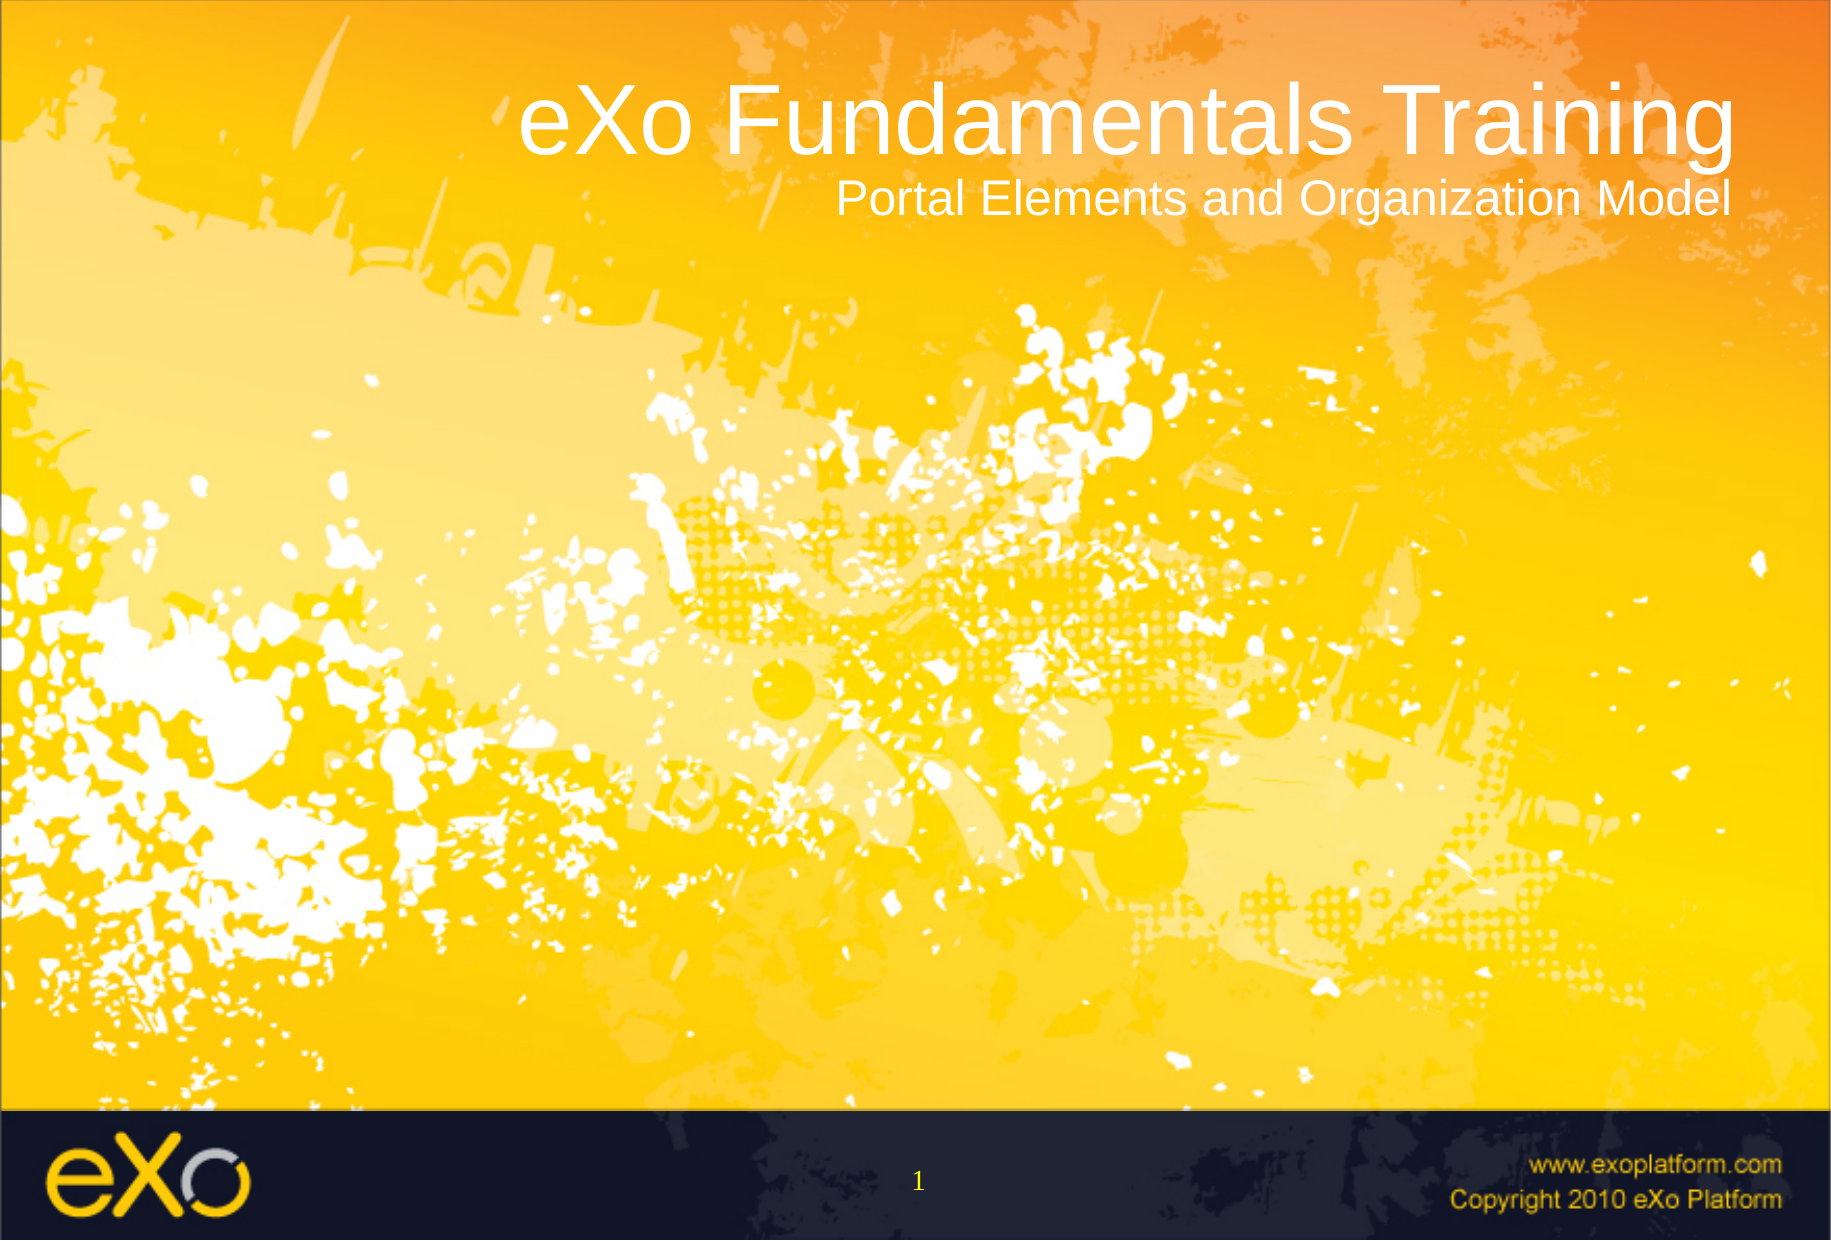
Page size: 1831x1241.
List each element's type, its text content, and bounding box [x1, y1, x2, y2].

picture [0, 0, 1831, 1240]
text_box eXo Fundamentals Training [91, 41, 1739, 199]
text_box Portal Elements and Organization Model [727, 174, 1748, 232]
